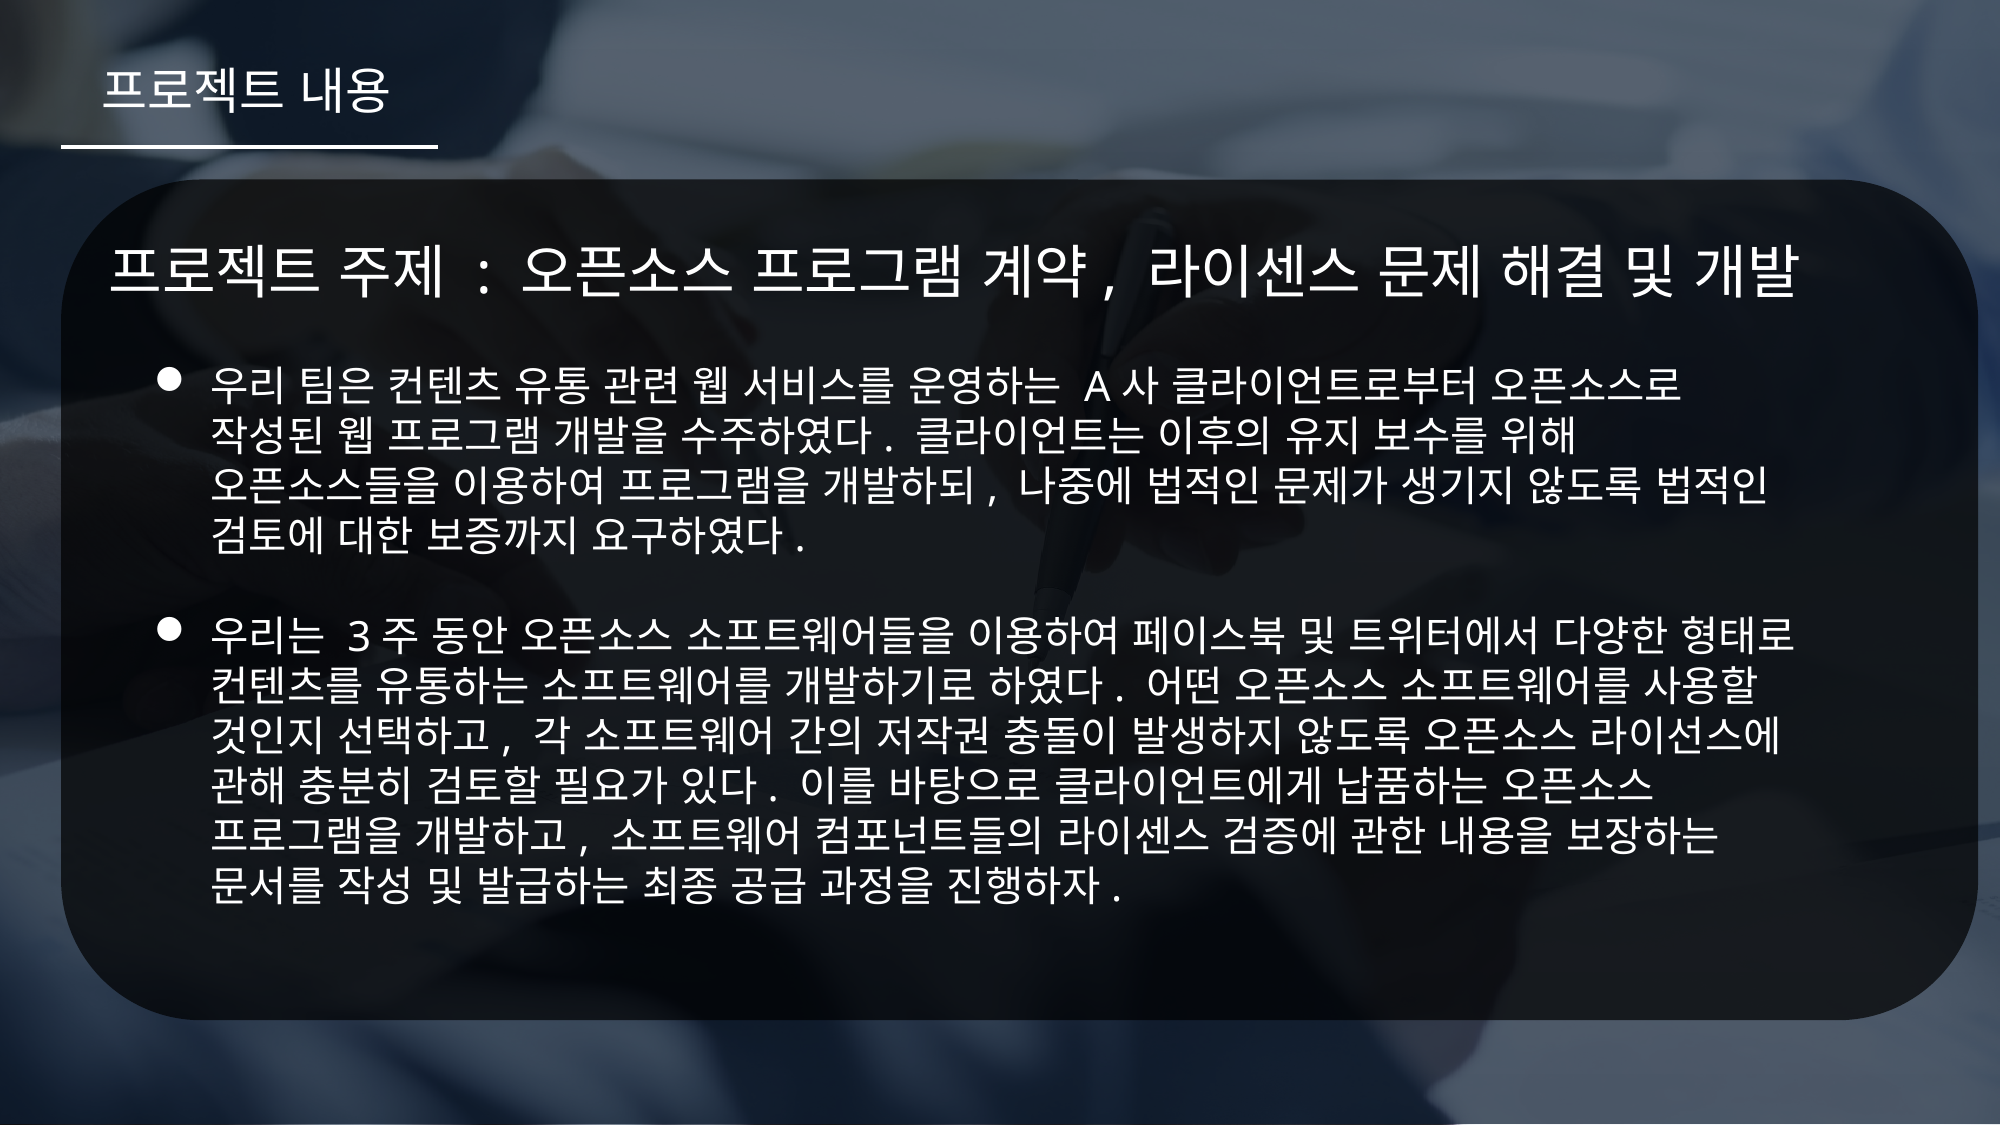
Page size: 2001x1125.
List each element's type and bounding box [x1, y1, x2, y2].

picture [0, 0, 2000, 1125]
text_box [61, 51, 439, 148]
